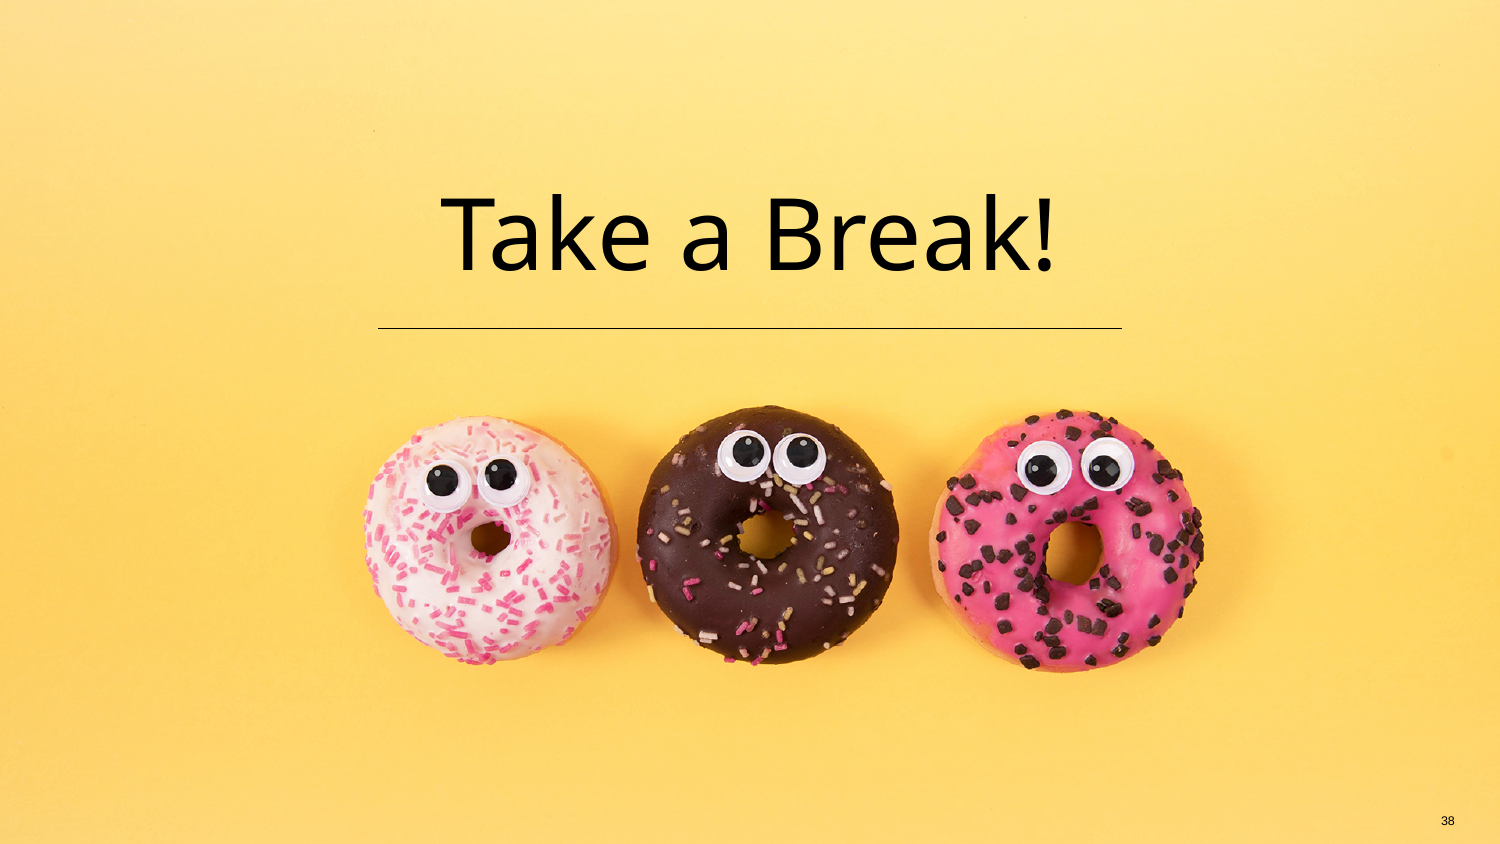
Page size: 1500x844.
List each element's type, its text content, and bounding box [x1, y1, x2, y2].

slide_number ‹#› [1412, 813, 1455, 831]
picture [0, 0, 1500, 844]
